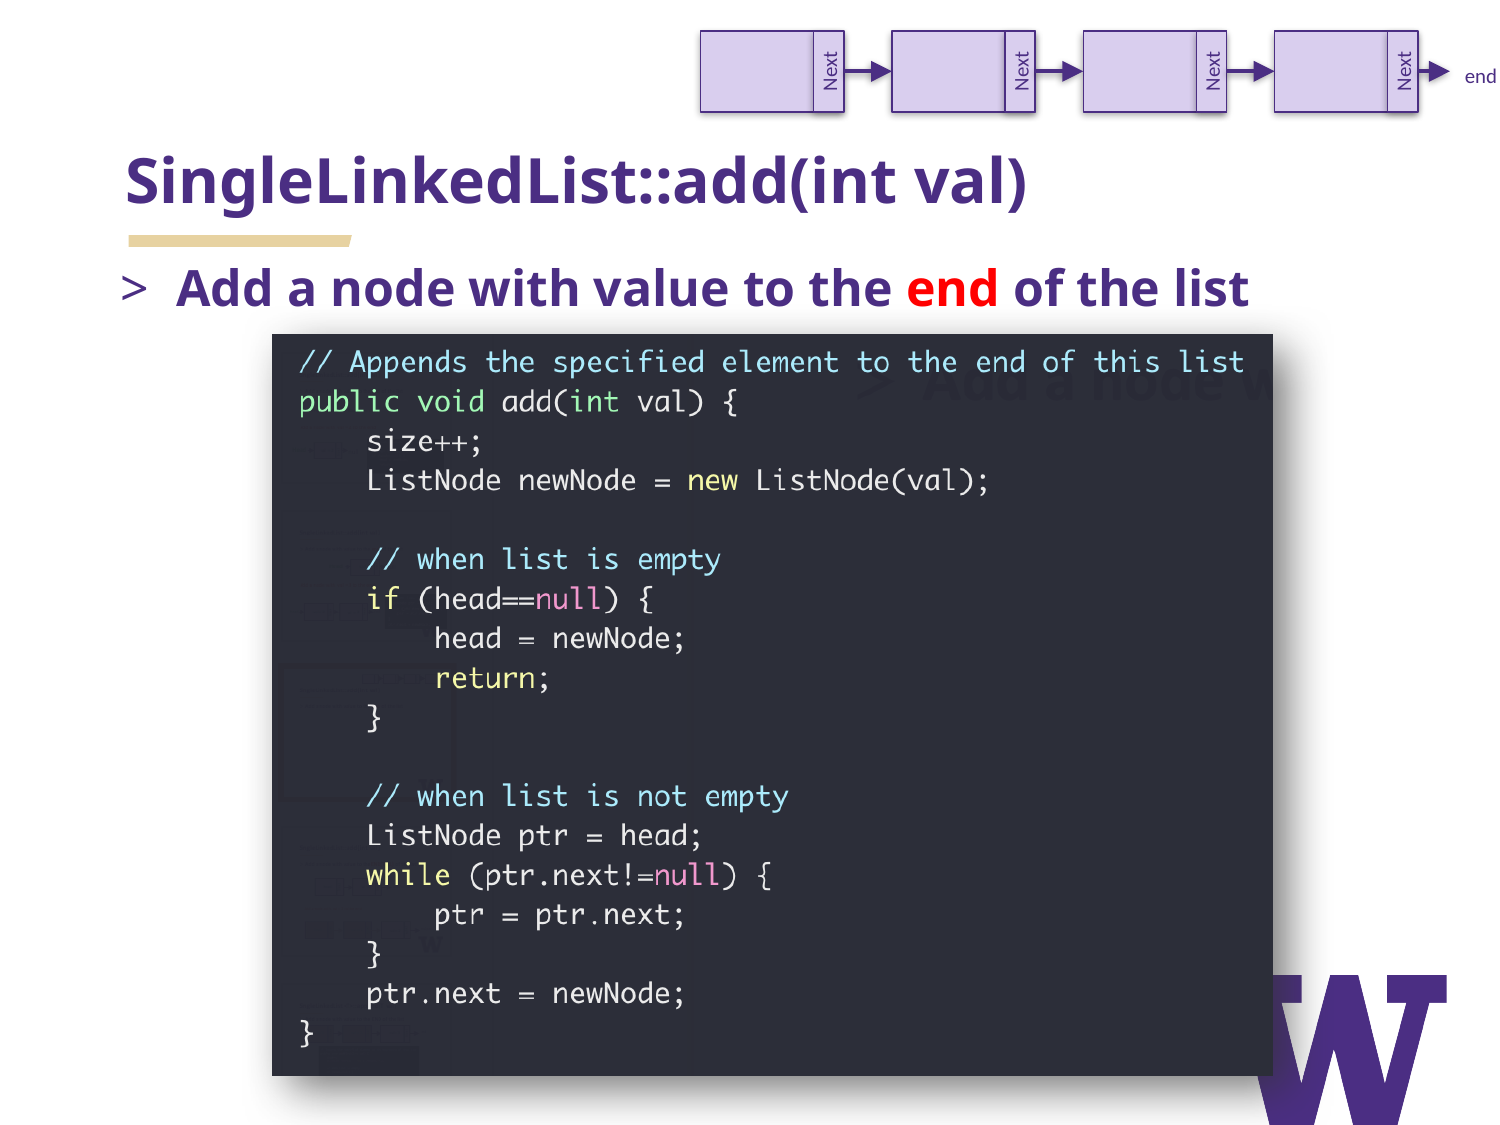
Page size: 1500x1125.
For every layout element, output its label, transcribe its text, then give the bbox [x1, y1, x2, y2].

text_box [700, 30, 1500, 113]
title SingleLinkedList::add(int val) [110, 60, 1453, 224]
picture [1221, 975, 1447, 1125]
picture [128, 235, 352, 247]
list Add a node with value to the end of the list [105, 249, 1450, 909]
picture [271, 334, 1273, 1077]
